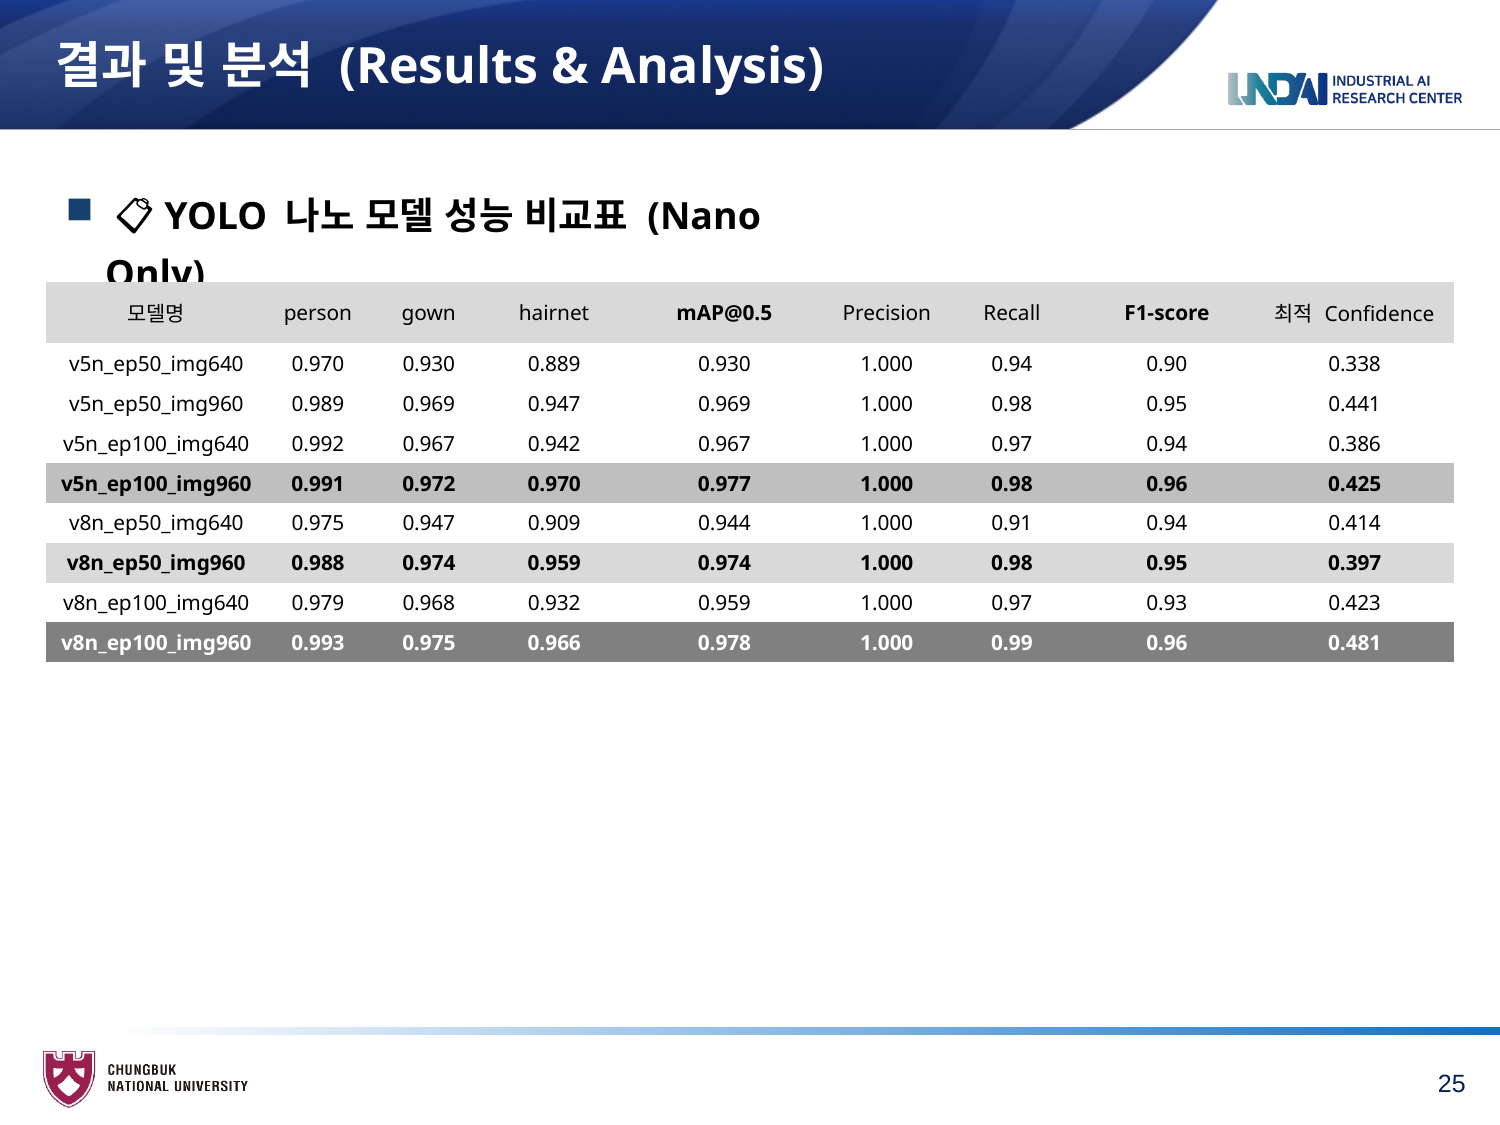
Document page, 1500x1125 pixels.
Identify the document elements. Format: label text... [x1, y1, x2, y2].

table_header 최적 Confidence [1255, 282, 1454, 343]
table_cell 0.932 [488, 583, 621, 622]
table_cell 0.969 [370, 383, 488, 423]
table_cell 0.944 [621, 503, 828, 543]
table_cell 0.414 [1255, 503, 1454, 543]
table_cell 0.967 [370, 423, 488, 463]
table_cell v8n_ep100_img960 [46, 622, 266, 662]
table_cell 0.423 [1255, 583, 1454, 622]
table_cell 0.975 [370, 622, 488, 662]
table_cell v8n_ep50_img640 [46, 503, 266, 543]
table_cell 0.97 [945, 583, 1078, 622]
table_cell 0.94 [1078, 503, 1255, 543]
table_header F1-score [1078, 282, 1255, 343]
table_cell 0.96 [1078, 622, 1255, 662]
table_cell 0.968 [370, 583, 488, 622]
table_cell 0.91 [945, 503, 1078, 543]
table_cell 0.441 [1255, 383, 1454, 423]
table_cell 0.889 [488, 343, 621, 383]
picture [0, 0, 1500, 129]
table_cell 0.94 [945, 343, 1078, 383]
table_header hairnet [488, 282, 621, 343]
table_cell 0.989 [266, 383, 370, 423]
table_cell 1.000 [828, 423, 945, 463]
table_cell 0.947 [370, 503, 488, 543]
table_cell 0.977 [621, 463, 828, 503]
table_cell 0.95 [1078, 383, 1255, 423]
table_cell 1.000 [828, 343, 945, 383]
table_cell 0.93 [1078, 583, 1255, 622]
table_cell 0.959 [488, 543, 621, 583]
table_cell 0.99 [945, 622, 1078, 662]
table_cell v5n_ep50_img960 [46, 383, 266, 423]
table_cell 0.909 [488, 503, 621, 543]
table_cell 1.000 [828, 622, 945, 662]
table_cell 0.991 [266, 463, 370, 503]
table_cell 0.969 [621, 383, 828, 423]
table_cell v8n_ep50_img960 [46, 543, 266, 583]
table_cell v5n_ep100_img640 [46, 423, 266, 463]
table_cell 0.97 [945, 423, 1078, 463]
table_cell 0.978 [621, 622, 828, 662]
table_cell v5n_ep50_img640 [46, 343, 266, 383]
table_cell 0.481 [1255, 622, 1454, 662]
table_header Recall [945, 282, 1078, 343]
table_cell 1.000 [828, 503, 945, 543]
table_cell 0.979 [266, 583, 370, 622]
table_cell 0.98 [945, 543, 1078, 583]
table_header gown [370, 282, 488, 343]
title 결과 및 분석 (Results & Analysis) [55, 10, 1375, 116]
table_cell 0.967 [621, 423, 828, 463]
table_cell 0.975 [266, 503, 370, 543]
table_cell 0.930 [370, 343, 488, 383]
table_cell 0.992 [266, 423, 370, 463]
table_cell 0.98 [945, 383, 1078, 423]
table_cell 0.947 [488, 383, 621, 423]
table_cell 0.338 [1255, 343, 1454, 383]
table_cell 1.000 [828, 463, 945, 503]
table_cell 0.98 [945, 463, 1078, 503]
table_cell v5n_ep100_img960 [46, 463, 266, 503]
picture [41, 1049, 249, 1109]
table_header mAP@0.5 [621, 282, 828, 343]
table_cell 0.94 [1078, 423, 1255, 463]
table_header person [266, 282, 370, 343]
table_cell 0.974 [621, 543, 828, 583]
table_cell 0.425 [1255, 463, 1454, 503]
table_cell v8n_ep100_img640 [46, 583, 266, 622]
table_header Precision [828, 282, 945, 343]
table_cell 0.90 [1078, 343, 1255, 383]
table_cell 0.386 [1255, 423, 1454, 463]
text_box 📋 YOLO 나노 모델 성능 비교표 (Nano Only) [65, 178, 869, 282]
table_cell 0.959 [621, 583, 828, 622]
table_cell 0.930 [621, 343, 828, 383]
table_cell 1.000 [828, 583, 945, 622]
table_cell 0.988 [266, 543, 370, 583]
table_cell 0.966 [488, 622, 621, 662]
table_cell 0.974 [370, 543, 488, 583]
table_cell 0.993 [266, 622, 370, 662]
table_cell 0.397 [1255, 543, 1454, 583]
table_cell 0.970 [266, 343, 370, 383]
table_cell 1.000 [828, 383, 945, 423]
table_cell 0.970 [488, 463, 621, 503]
table_cell 0.96 [1078, 463, 1255, 503]
table_cell 0.942 [488, 423, 621, 463]
table_header 모델명 [46, 282, 266, 343]
table_cell 0.972 [370, 463, 488, 503]
table_cell 1.000 [828, 543, 945, 583]
table_cell 0.95 [1078, 543, 1255, 583]
